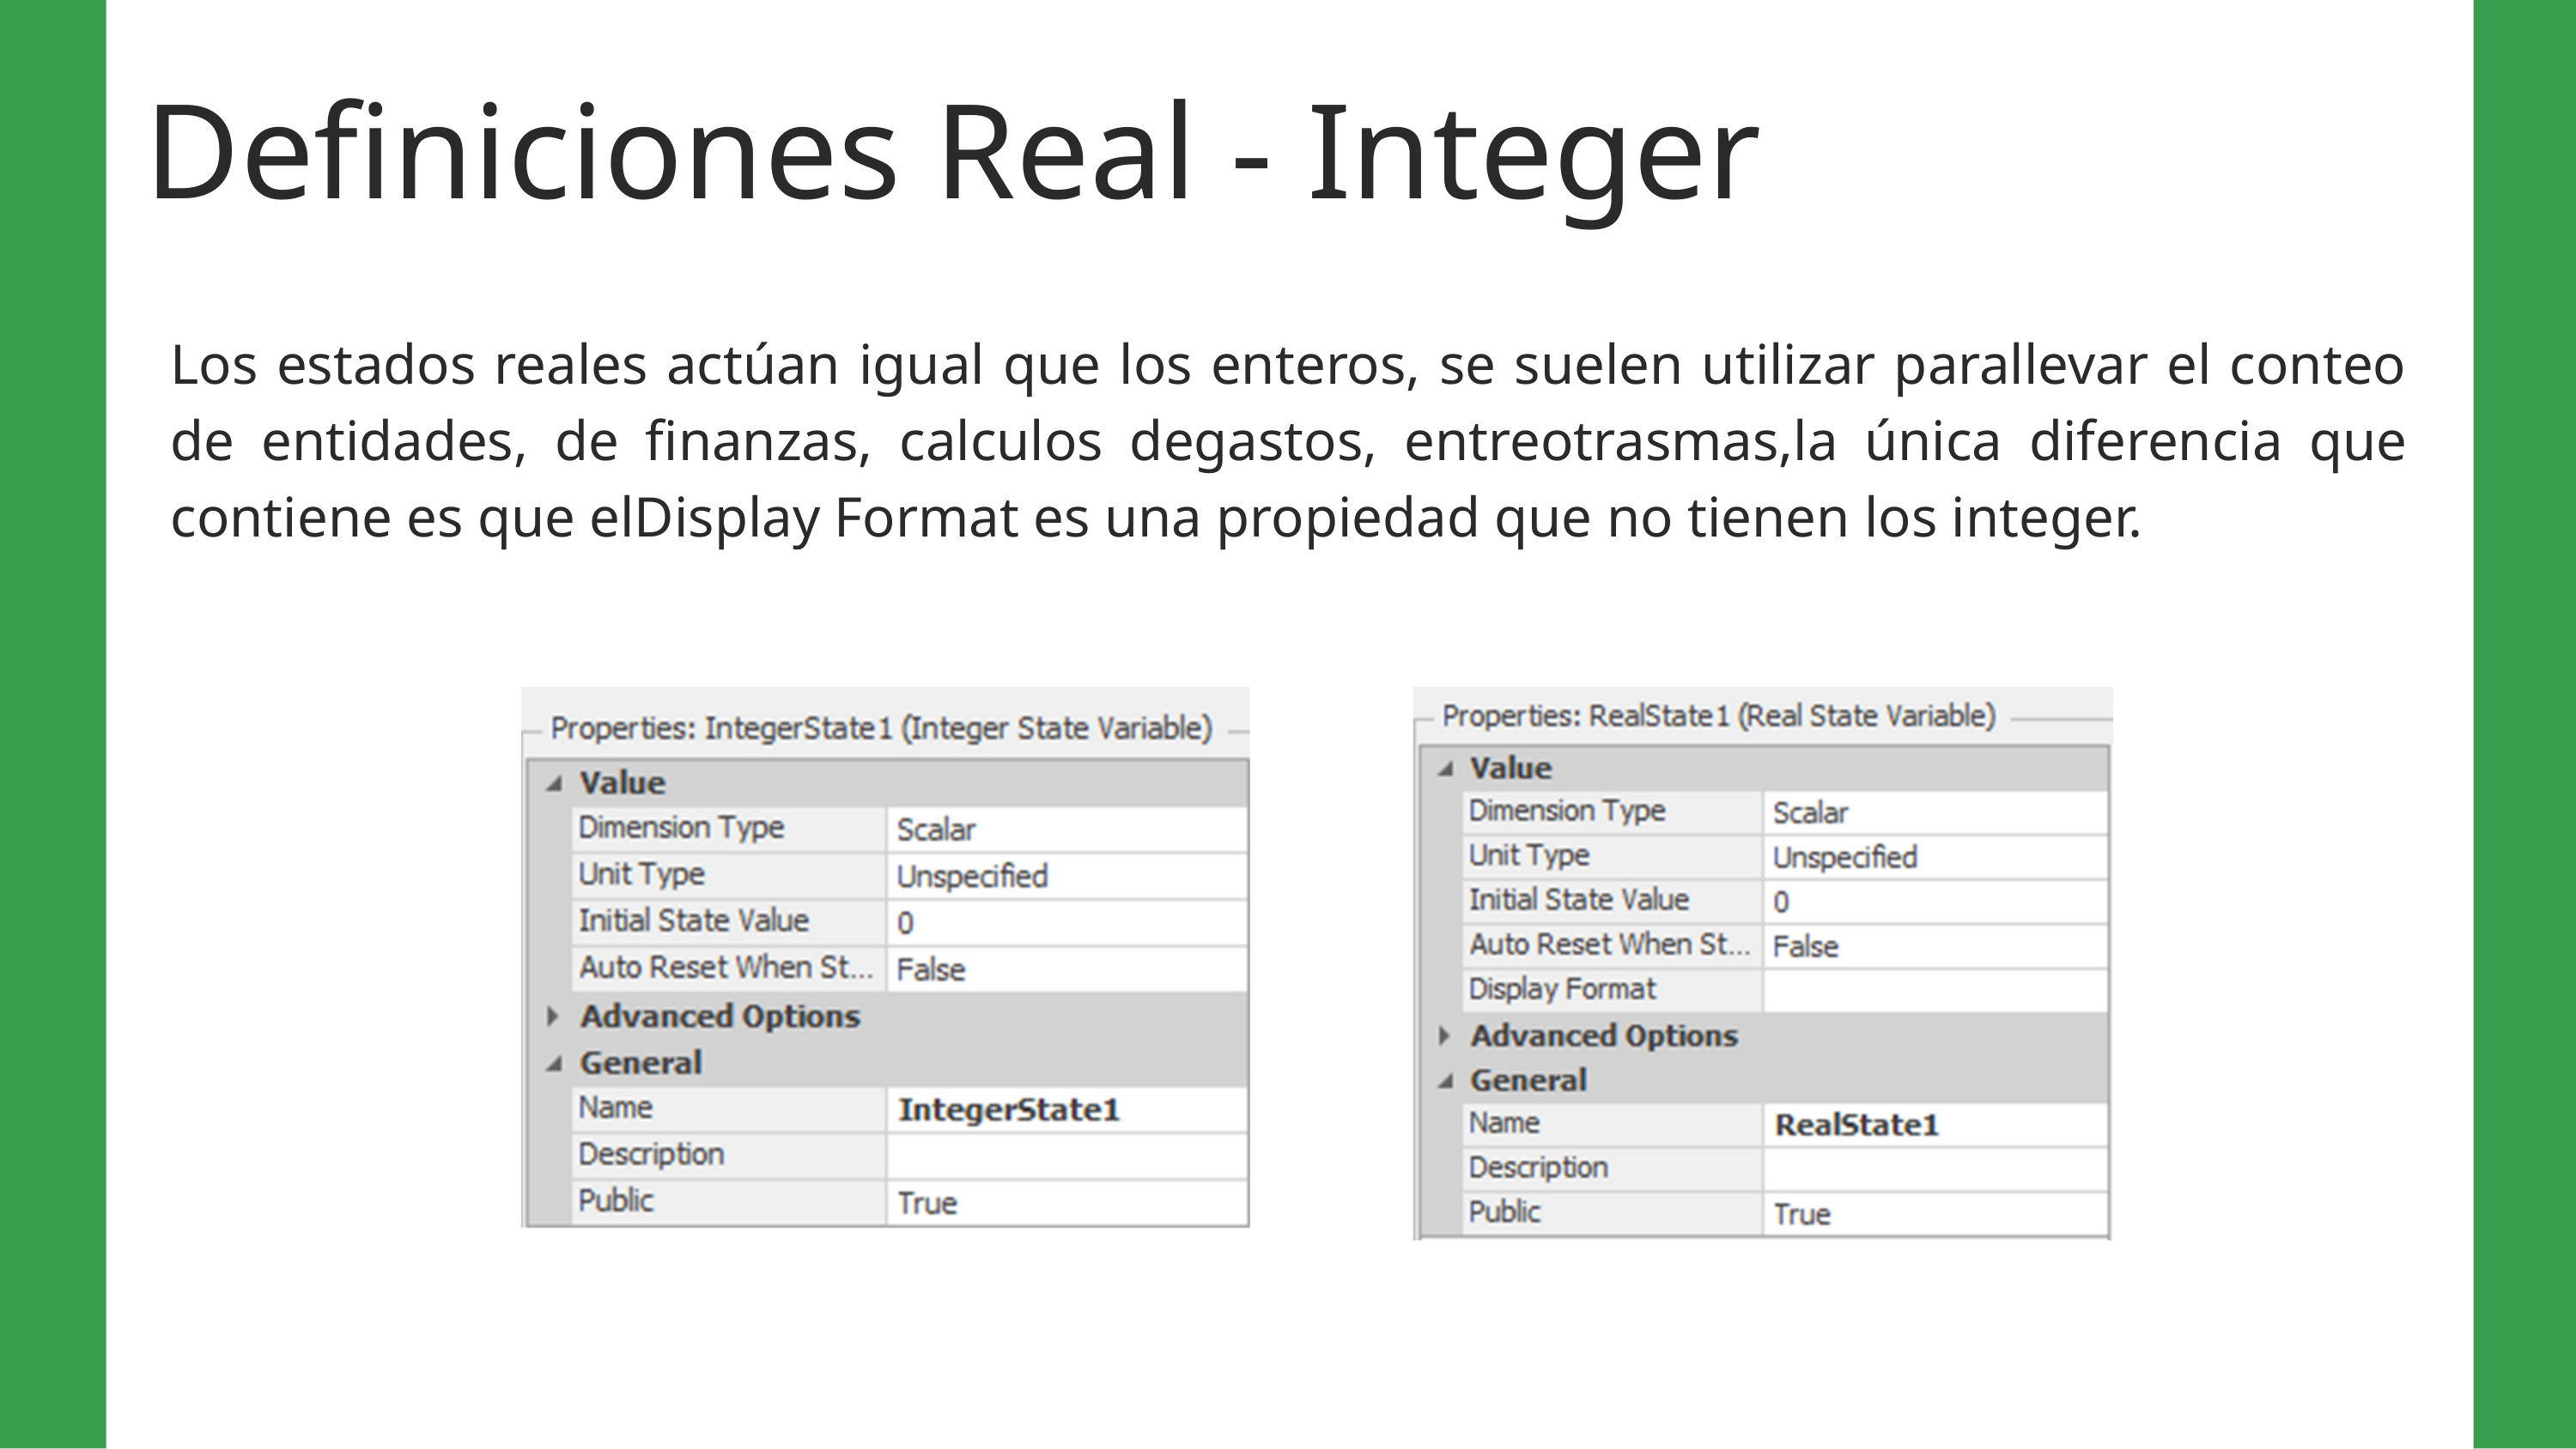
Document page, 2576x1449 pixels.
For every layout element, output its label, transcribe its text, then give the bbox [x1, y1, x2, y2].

text_box Los estados reales actúan igual que los enteros, se suelen utilizar parallevar el conteo de entidades, de finanzas, calculos degastos, entreotrasmas,la única diferencia que contiene es que elDisplay Format es una propiedad que no tienen los integer. [170, 318, 2409, 777]
text_box Definiciones Real - Integer [144, 67, 2069, 225]
text_box [0, 0, 106, 1449]
text_box [2473, 0, 2576, 1449]
text_box [520, 777, 2113, 1240]
